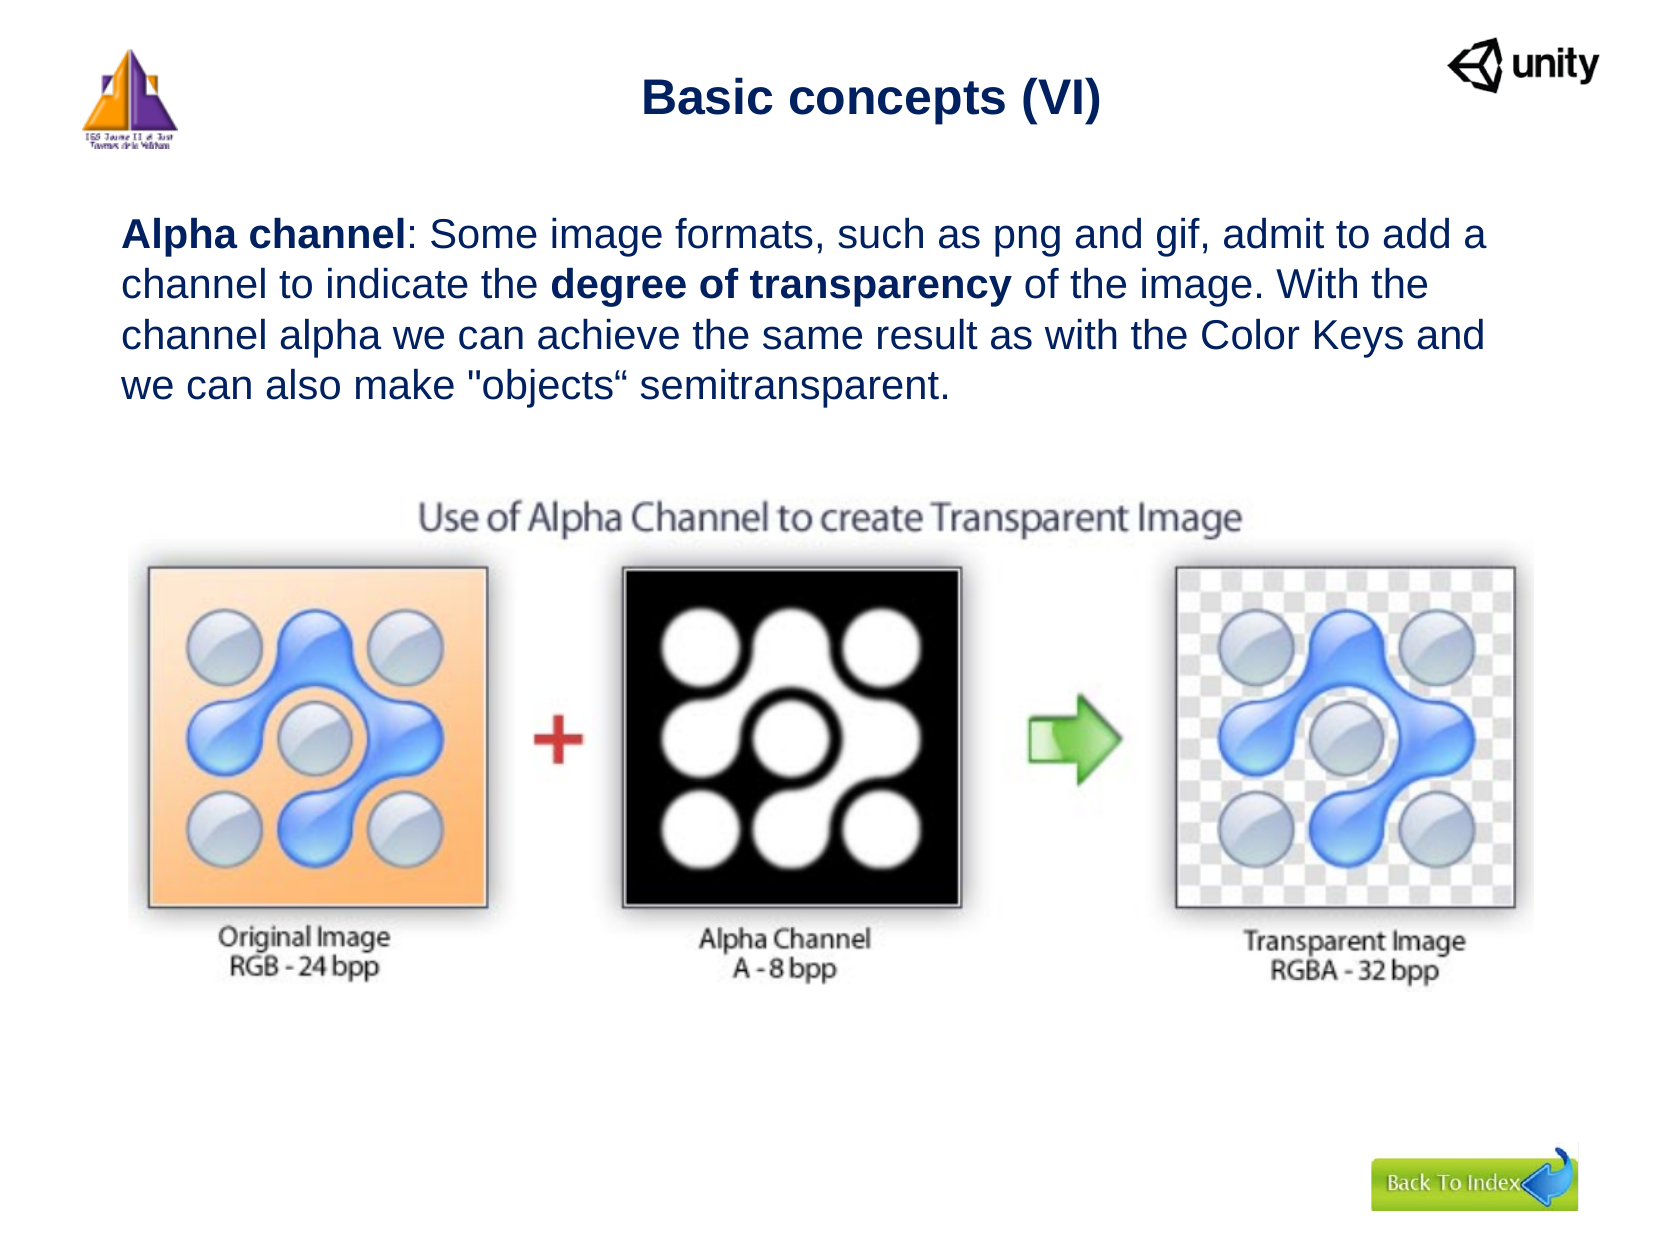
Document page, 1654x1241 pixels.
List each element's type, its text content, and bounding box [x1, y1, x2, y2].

picture [128, 494, 1535, 993]
text_box [1371, 1142, 1579, 1212]
picture [82, 49, 178, 150]
picture [1440, 29, 1613, 101]
text_box Alpha channel: Some image formats, such as png and gif, admit to add a channel to indicate the degree of transparency of the image. With the channel alpha we can achieve the same result as with the Color Keys and we can also make "objects“ semitransparent. [106, 199, 1548, 417]
text_box Basic concepts (VI) [625, 56, 1122, 133]
text_box [106, 29, 231, 160]
